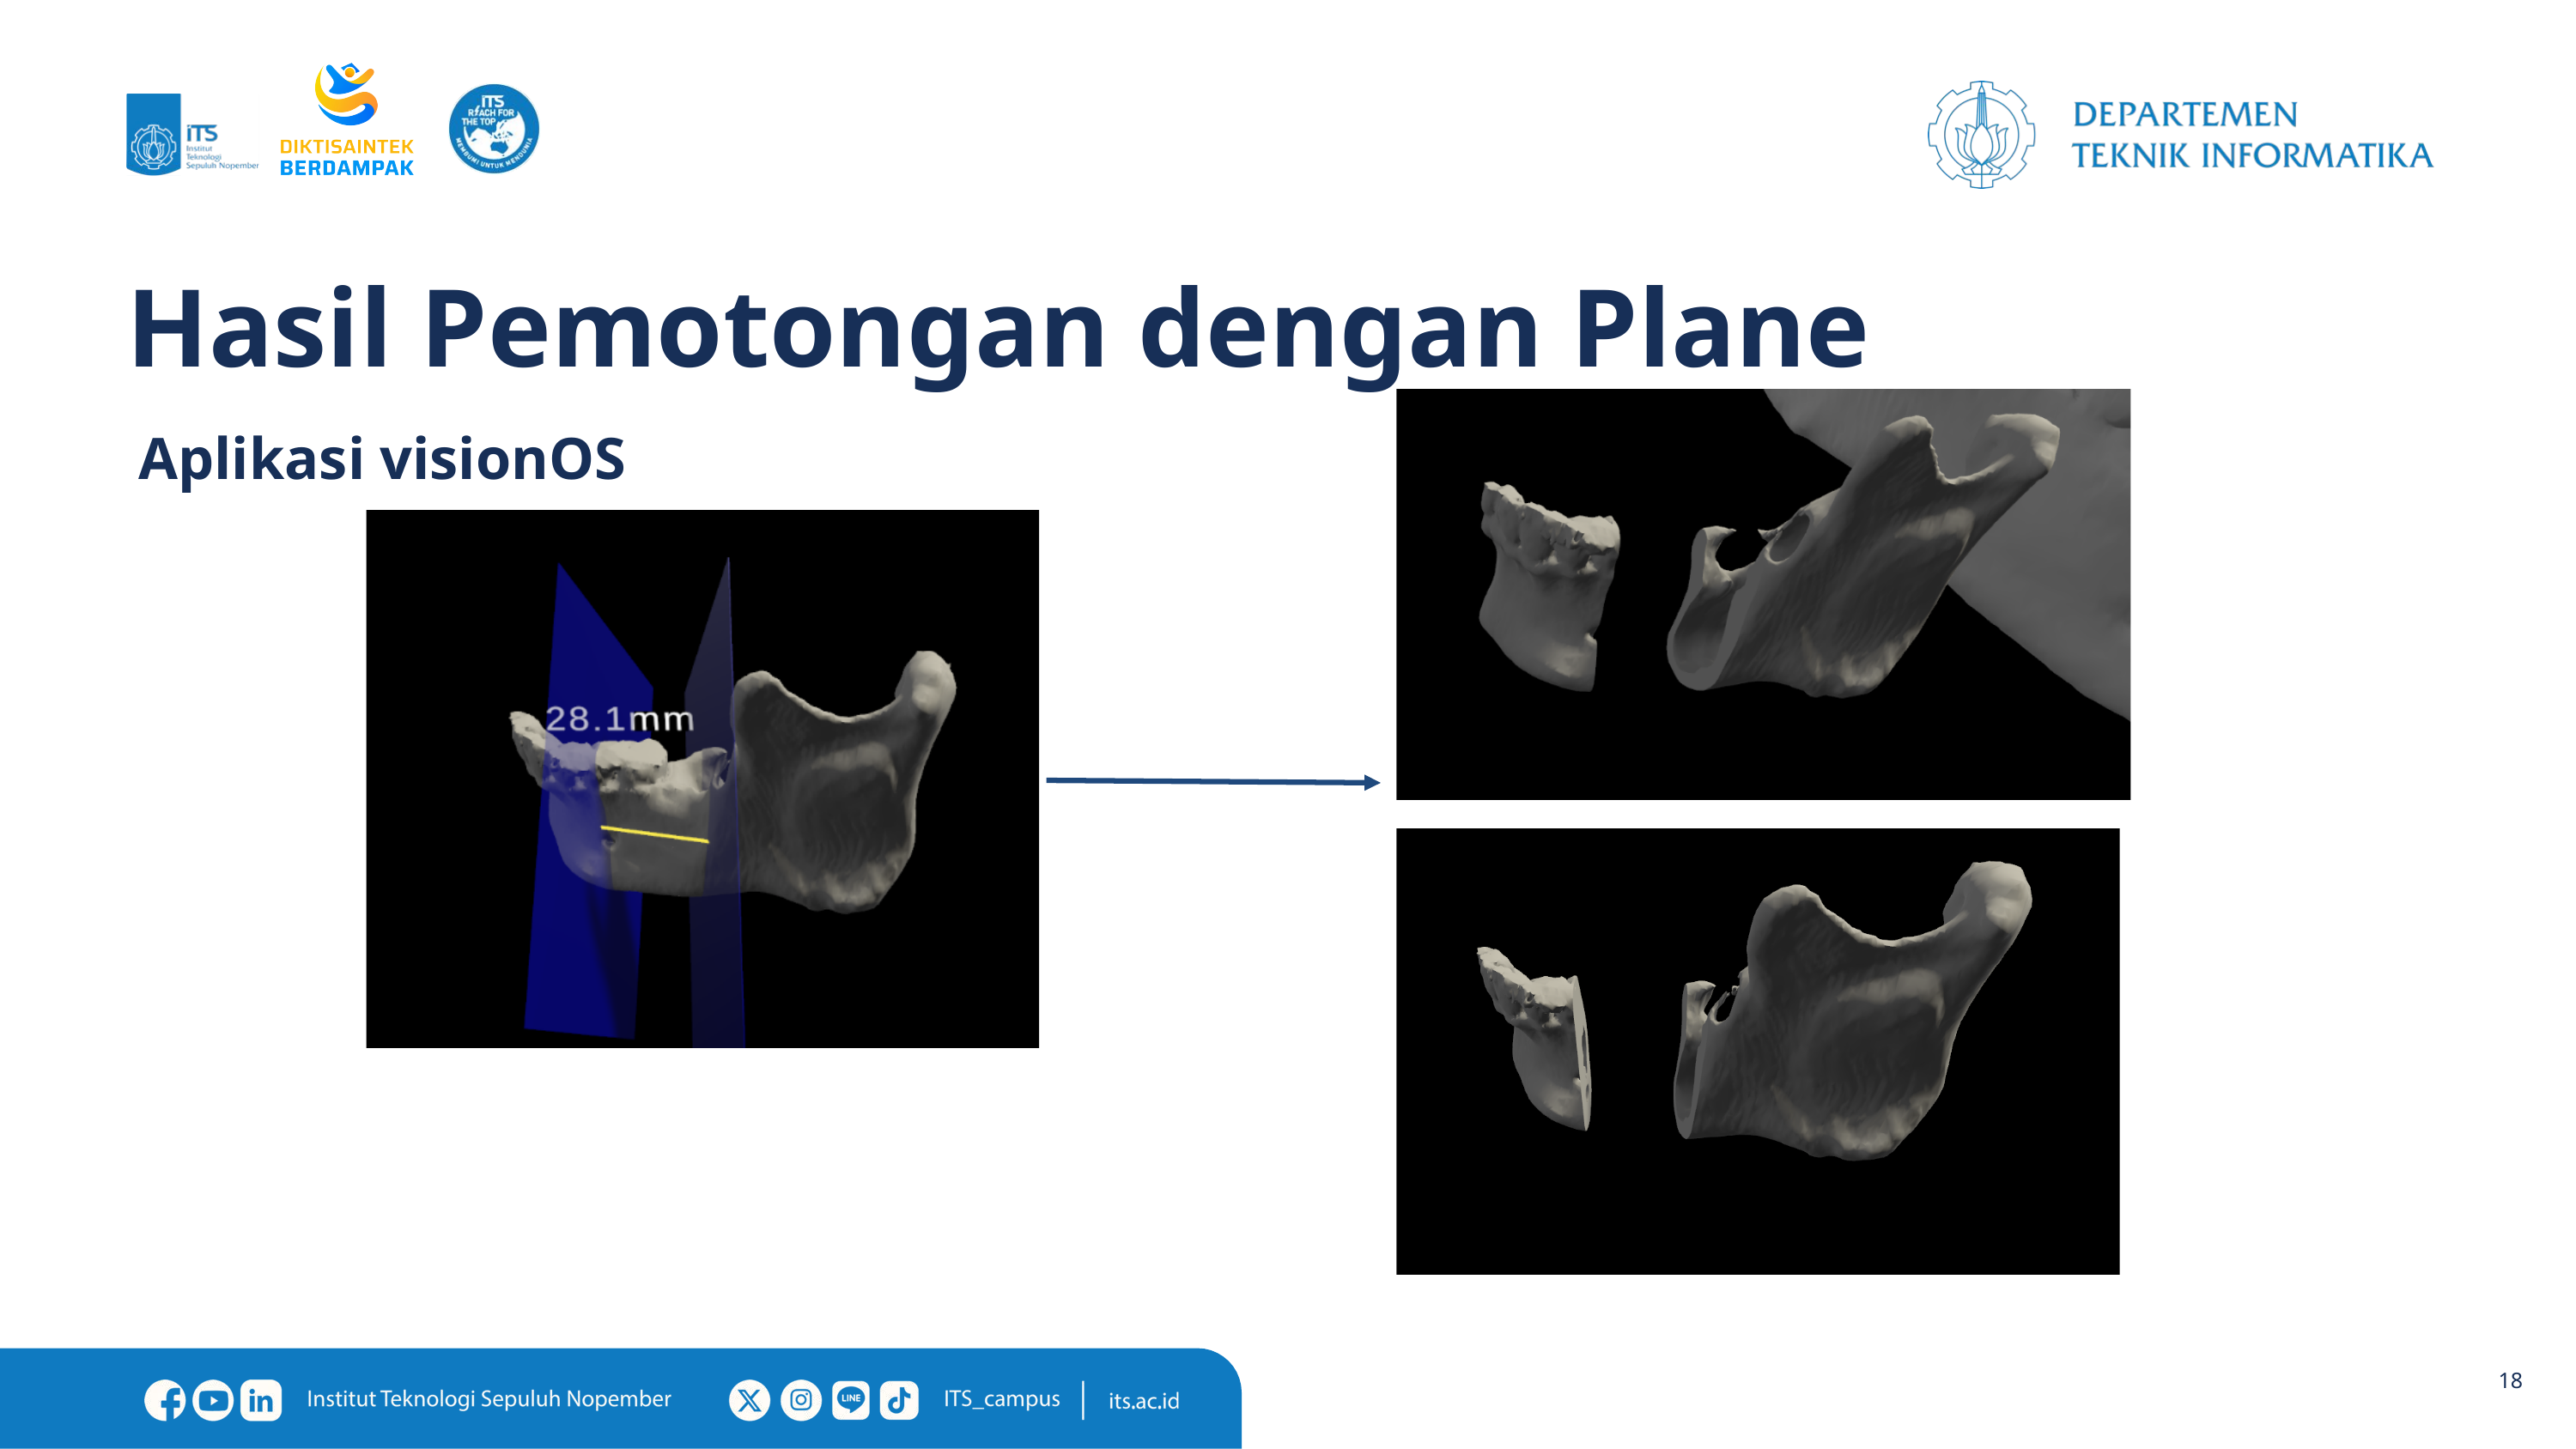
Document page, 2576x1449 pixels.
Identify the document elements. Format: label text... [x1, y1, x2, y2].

picture [281, 63, 414, 175]
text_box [1046, 779, 1382, 784]
picture [366, 509, 1040, 1048]
picture [1928, 81, 2447, 189]
title Hasil Pemotongan dengan Plane [125, 258, 2291, 502]
picture [144, 1379, 1179, 1423]
slide_number ‹#› [2496, 1367, 2530, 1449]
picture [126, 94, 259, 176]
picture [447, 82, 541, 175]
picture [1396, 389, 2131, 800]
picture [1396, 828, 2120, 1275]
text_box Aplikasi visionOS [137, 420, 1132, 491]
